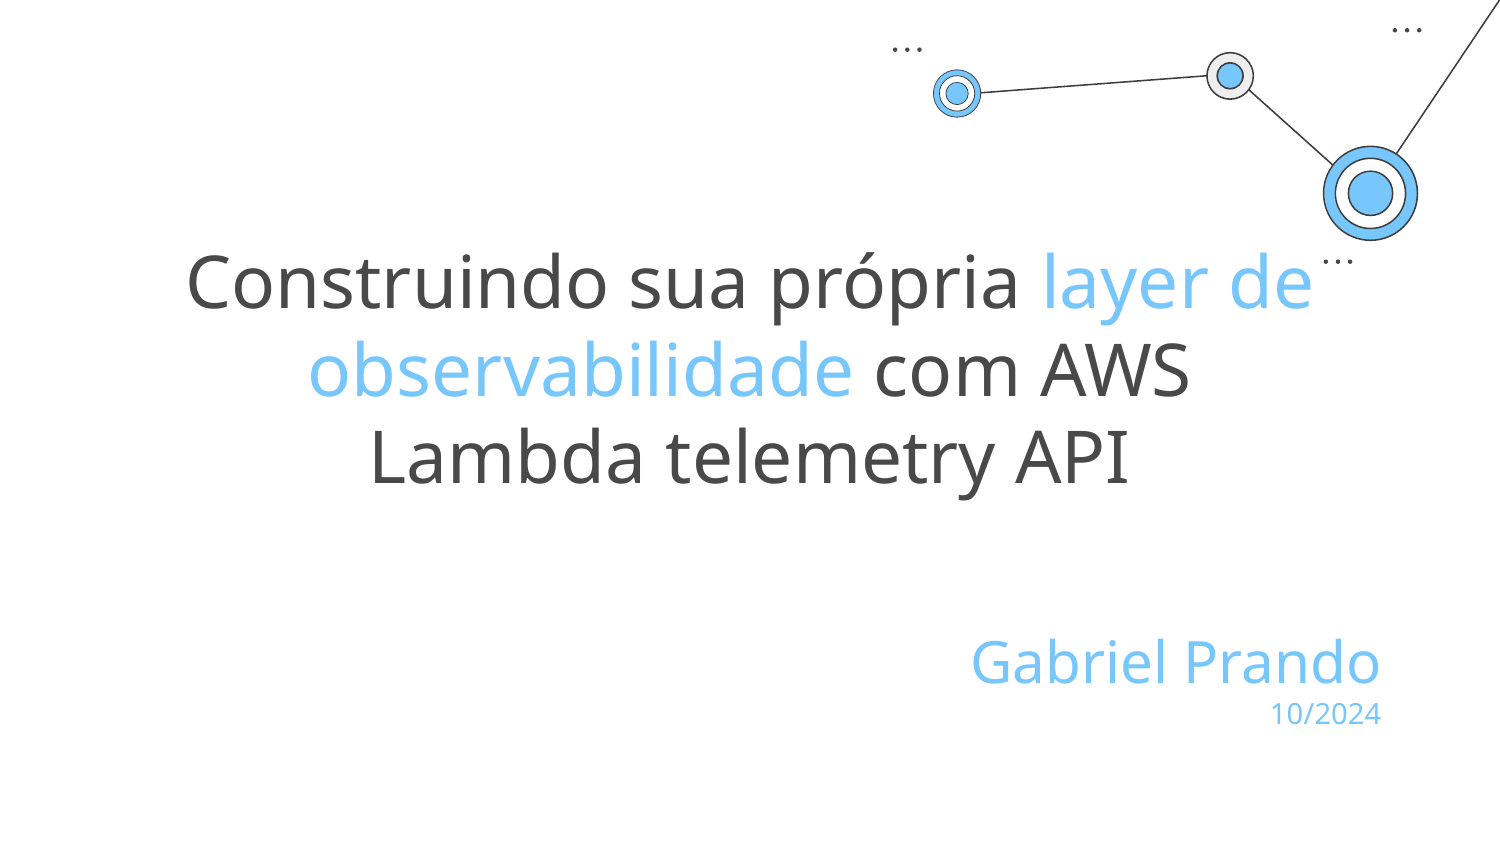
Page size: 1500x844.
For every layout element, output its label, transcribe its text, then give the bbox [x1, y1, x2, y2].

title Construindo sua própria layer de observabilidade com AWS Lambda telemetry API [167, 199, 1333, 514]
subtitle Gabriel Prando 10/2024 [861, 610, 1397, 758]
